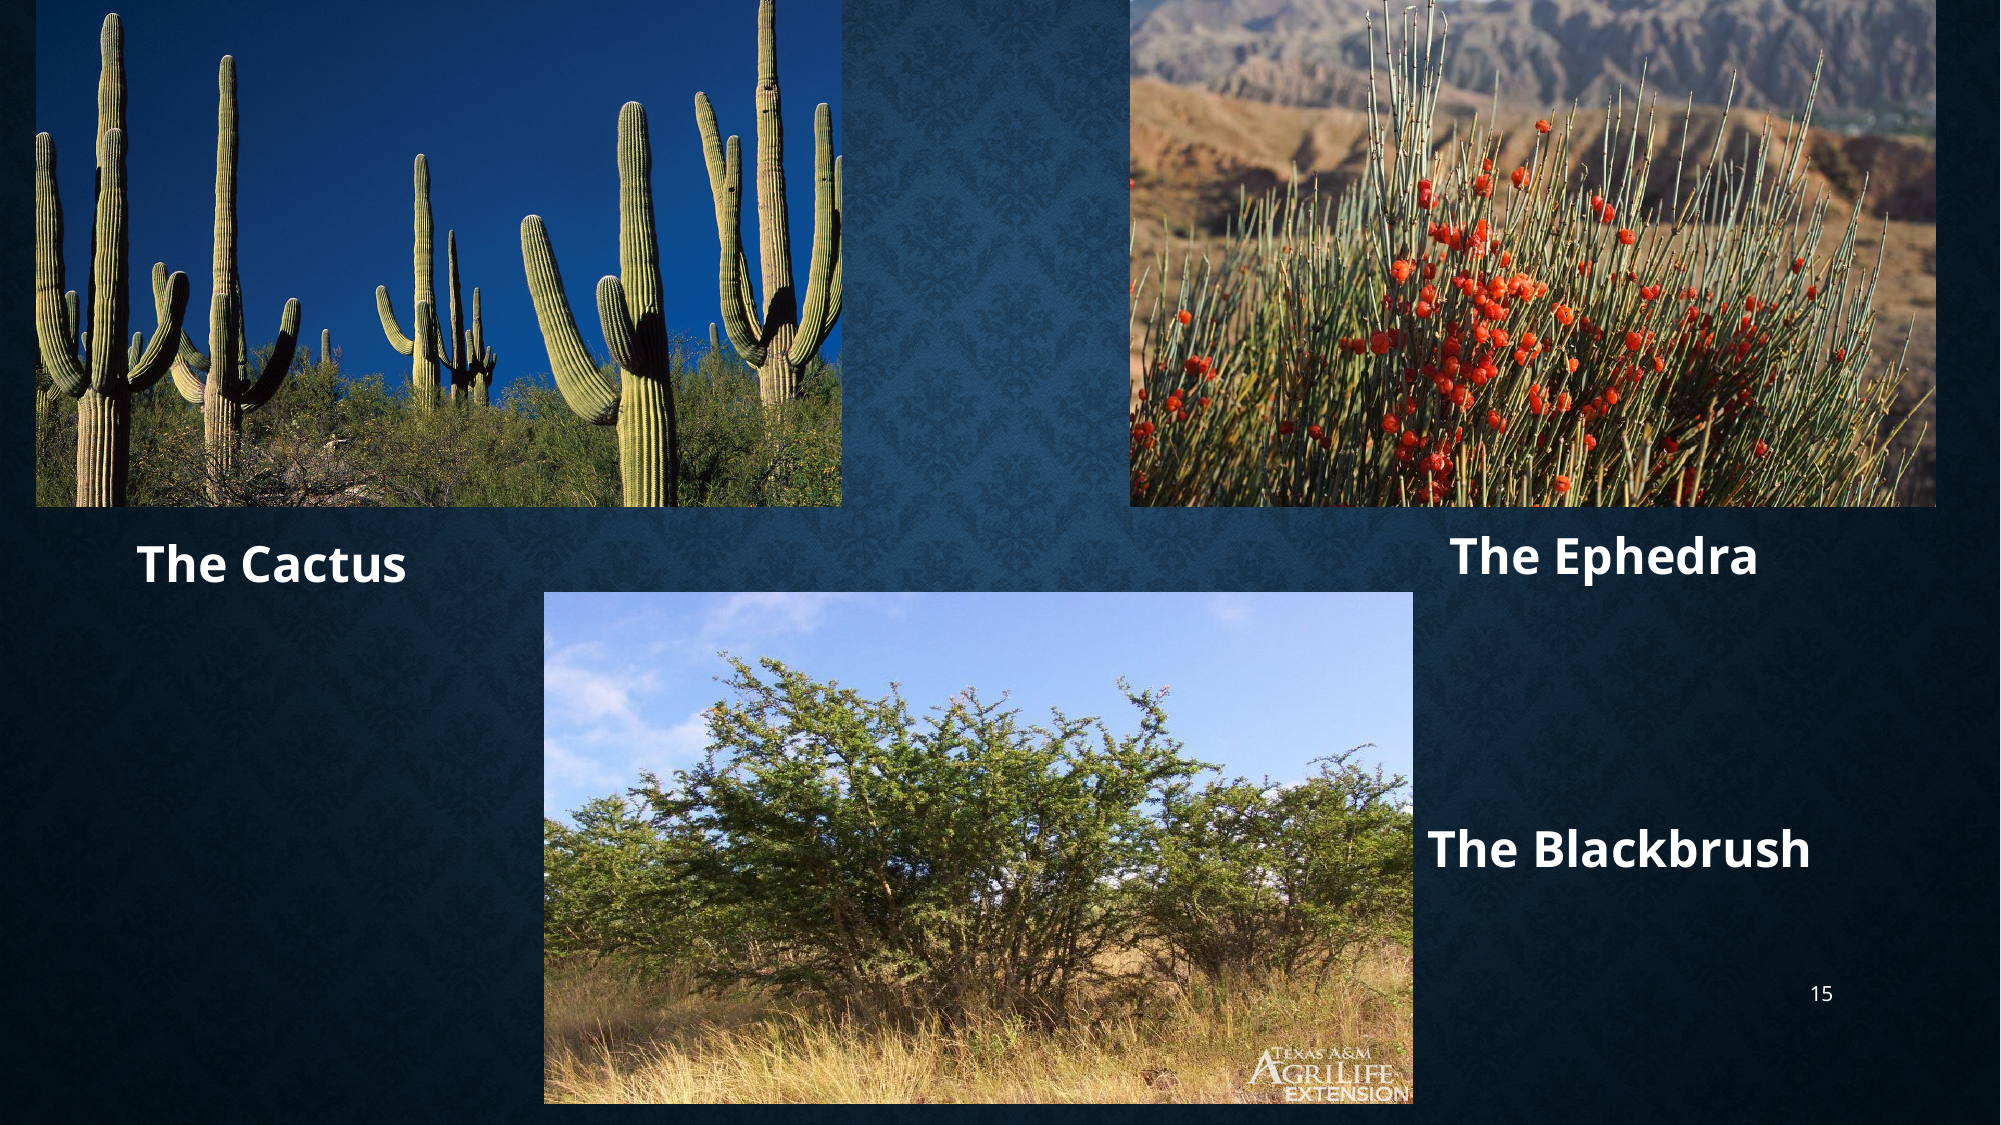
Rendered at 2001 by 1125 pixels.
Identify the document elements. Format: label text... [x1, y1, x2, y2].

text_box The Ephedra [1434, 516, 2000, 592]
text_box The Blackbrush [1420, 810, 1909, 885]
text_box The Cactus [121, 524, 672, 600]
slide_number 15 [1724, 965, 1849, 1025]
picture [1129, 0, 1937, 507]
picture [543, 591, 1414, 1104]
picture [35, 0, 842, 507]
